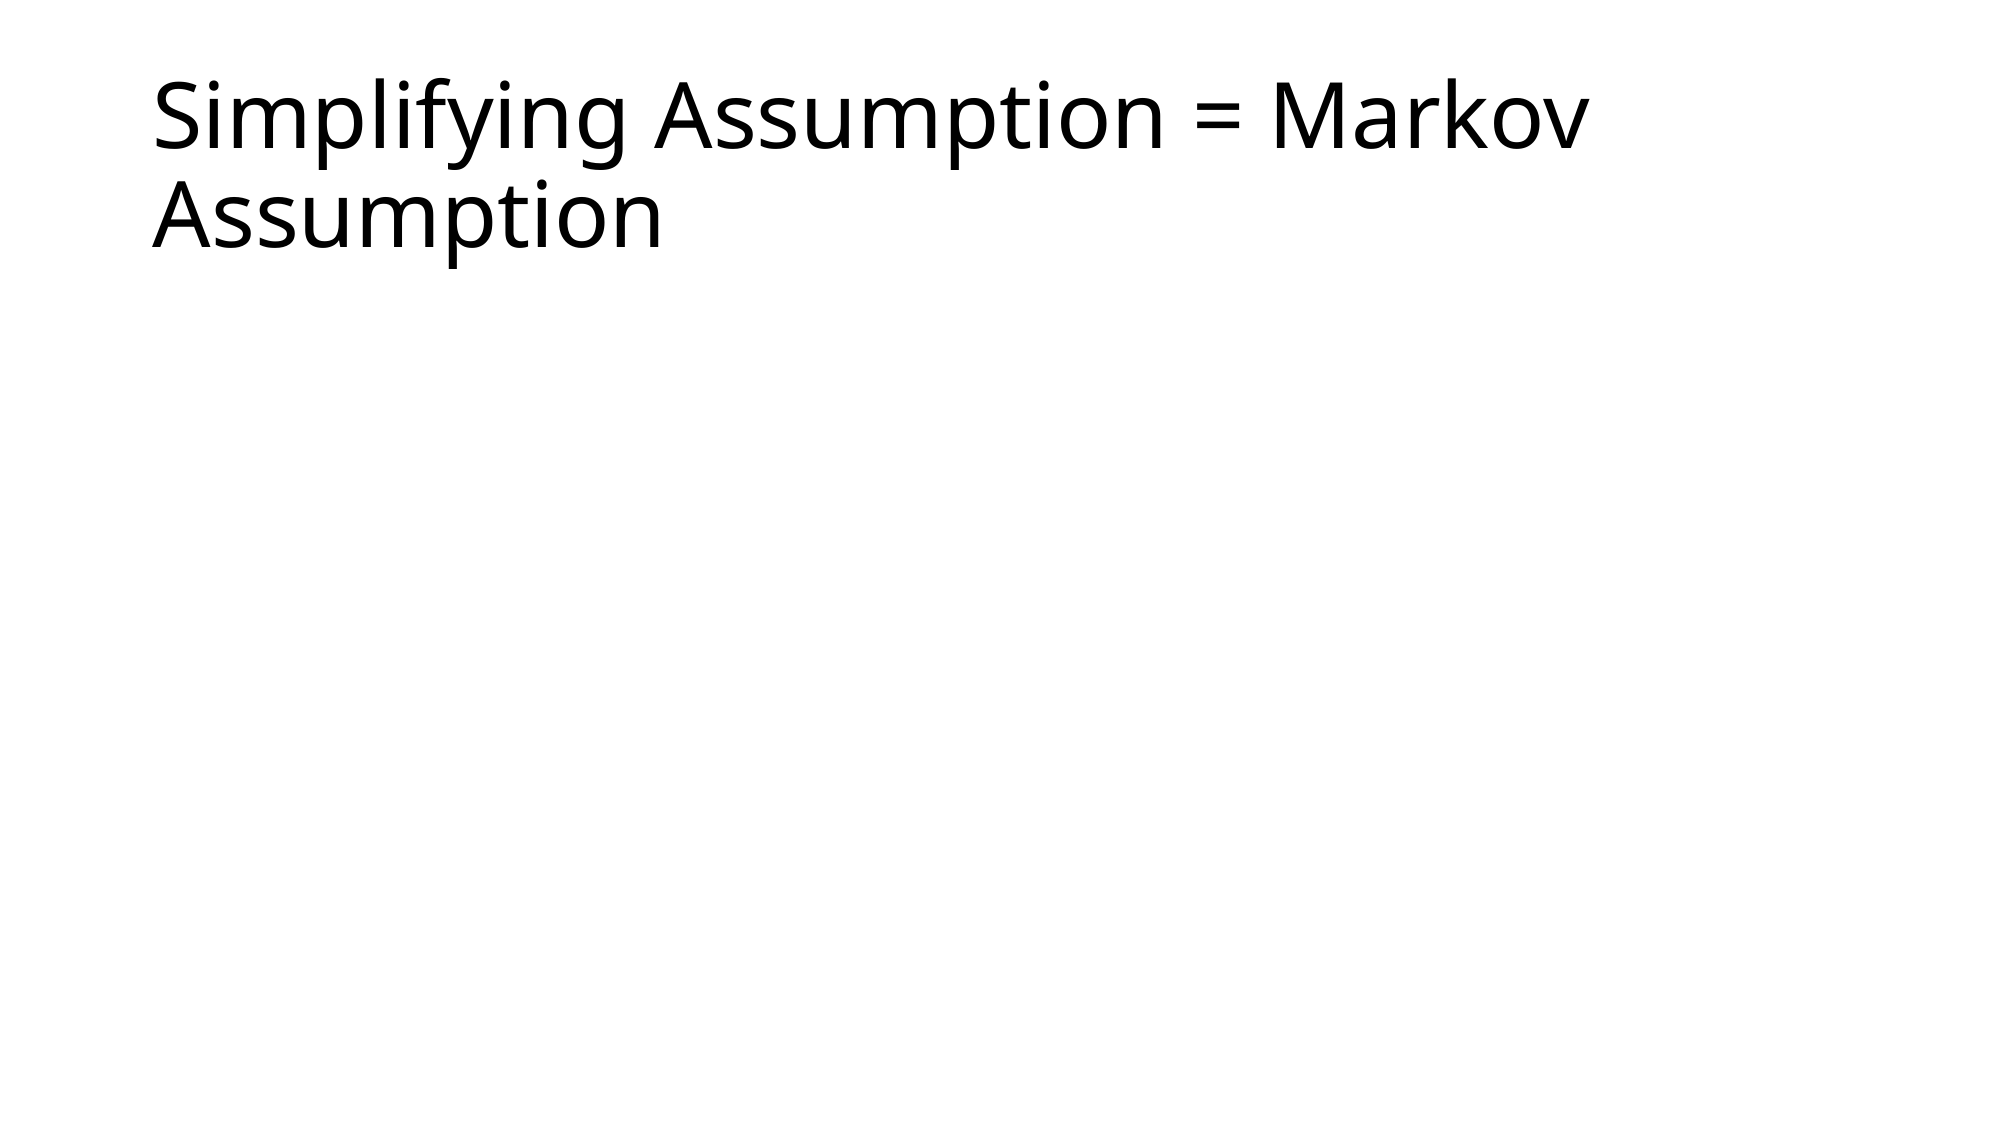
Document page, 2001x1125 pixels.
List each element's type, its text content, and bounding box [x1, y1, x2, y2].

title Simplifying Assumption = Markov Assumption [137, 59, 1863, 278]
